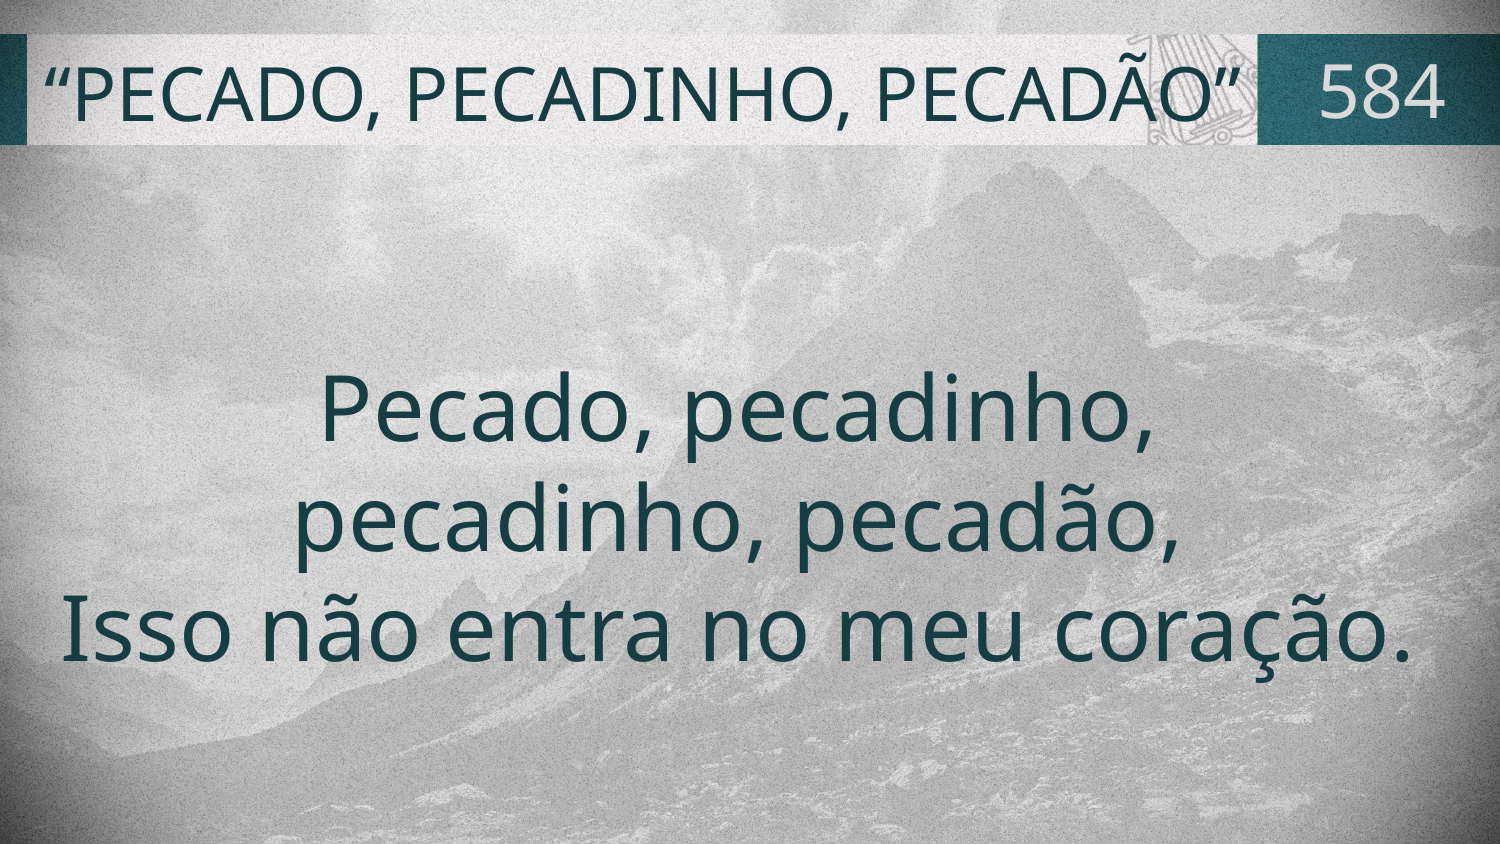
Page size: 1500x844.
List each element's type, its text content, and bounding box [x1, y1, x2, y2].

title “PECADO, PECADINHO, PECADÃO” [29, 33, 1258, 151]
list 584 [1281, 36, 1483, 143]
picture [0, 0, 1500, 185]
list Pecado, pecadinho, pecadinho, pecadão, Isso não entra no meu coração. [0, 185, 1500, 844]
